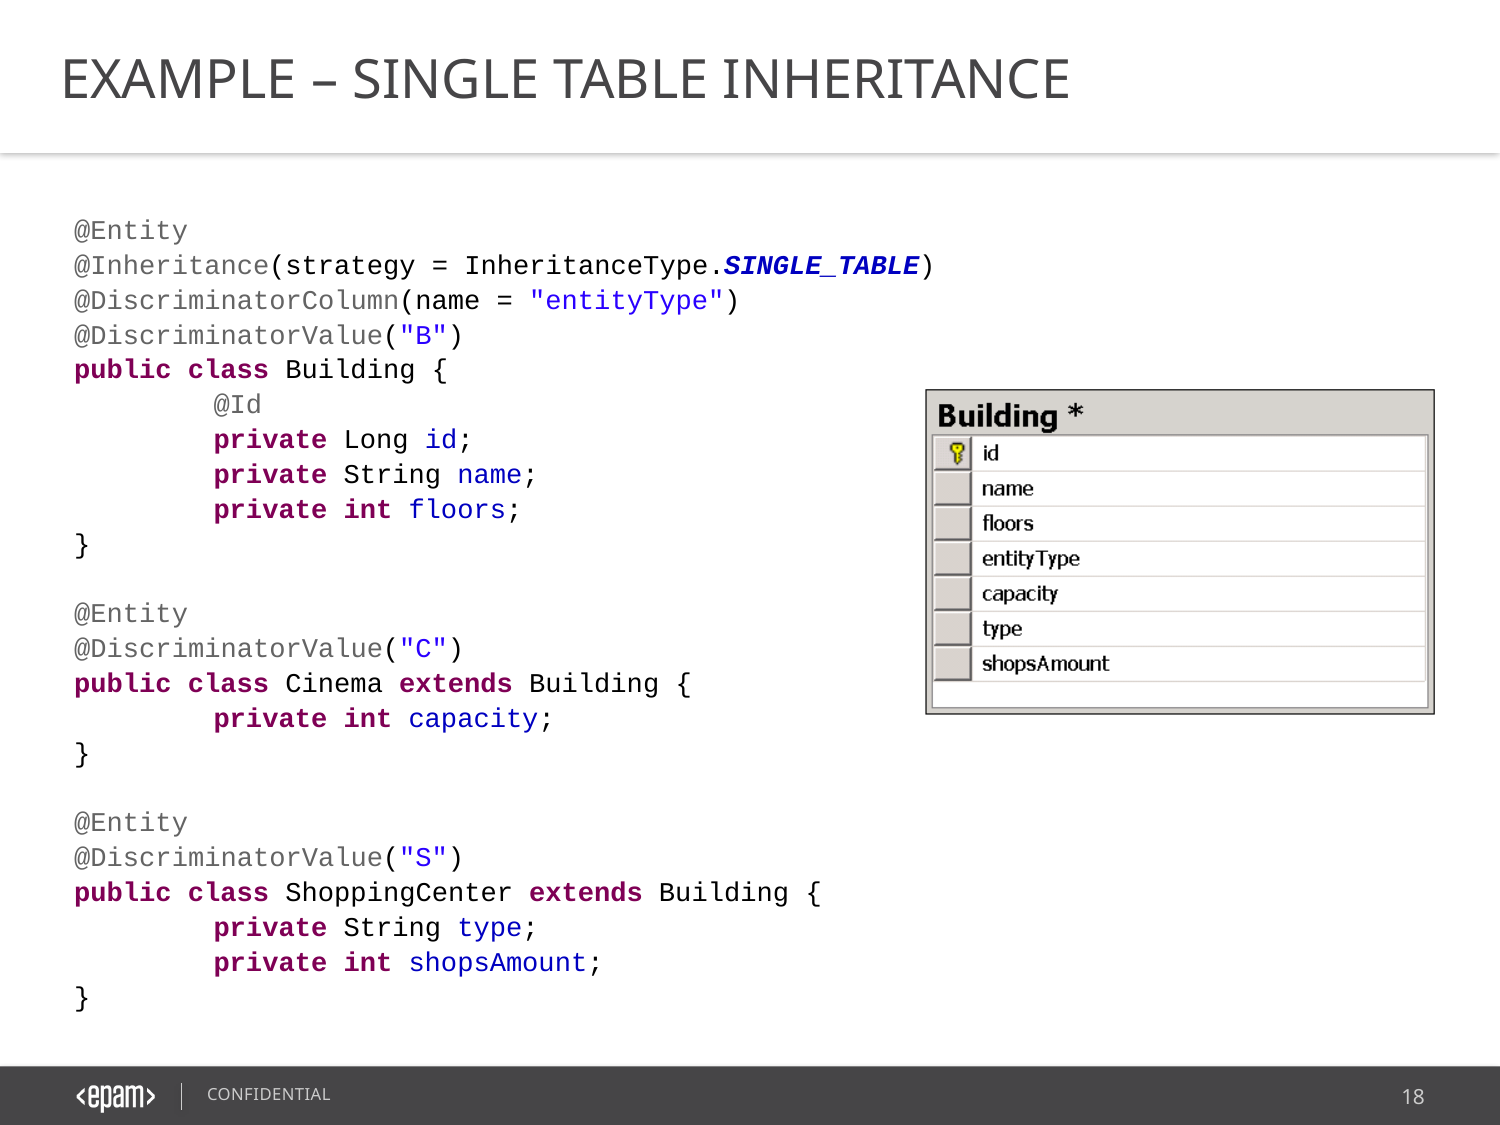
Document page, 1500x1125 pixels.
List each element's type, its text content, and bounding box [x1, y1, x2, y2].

list @Entity @Inheritance(strategy = InheritanceType.SINGLE_TABLE) @DiscriminatorColumn(name = "entityType") @DiscriminatorValue("B") public class Building { @Id private Long id; private String name; private int floors; } @Entity @DiscriminatorValue("C") public class Cinema extends Building { private int capacity; } @Entity @DiscriminatorValue("S") public class ShoppingCenter extends Building { private String type; private int shopsAmount; } [59, 202, 1434, 1025]
picture [76, 1085, 155, 1113]
list EXAMPLE – SINGLE TABLE INHERITANCE [0, 0, 1500, 153]
picture [908, 378, 1456, 732]
